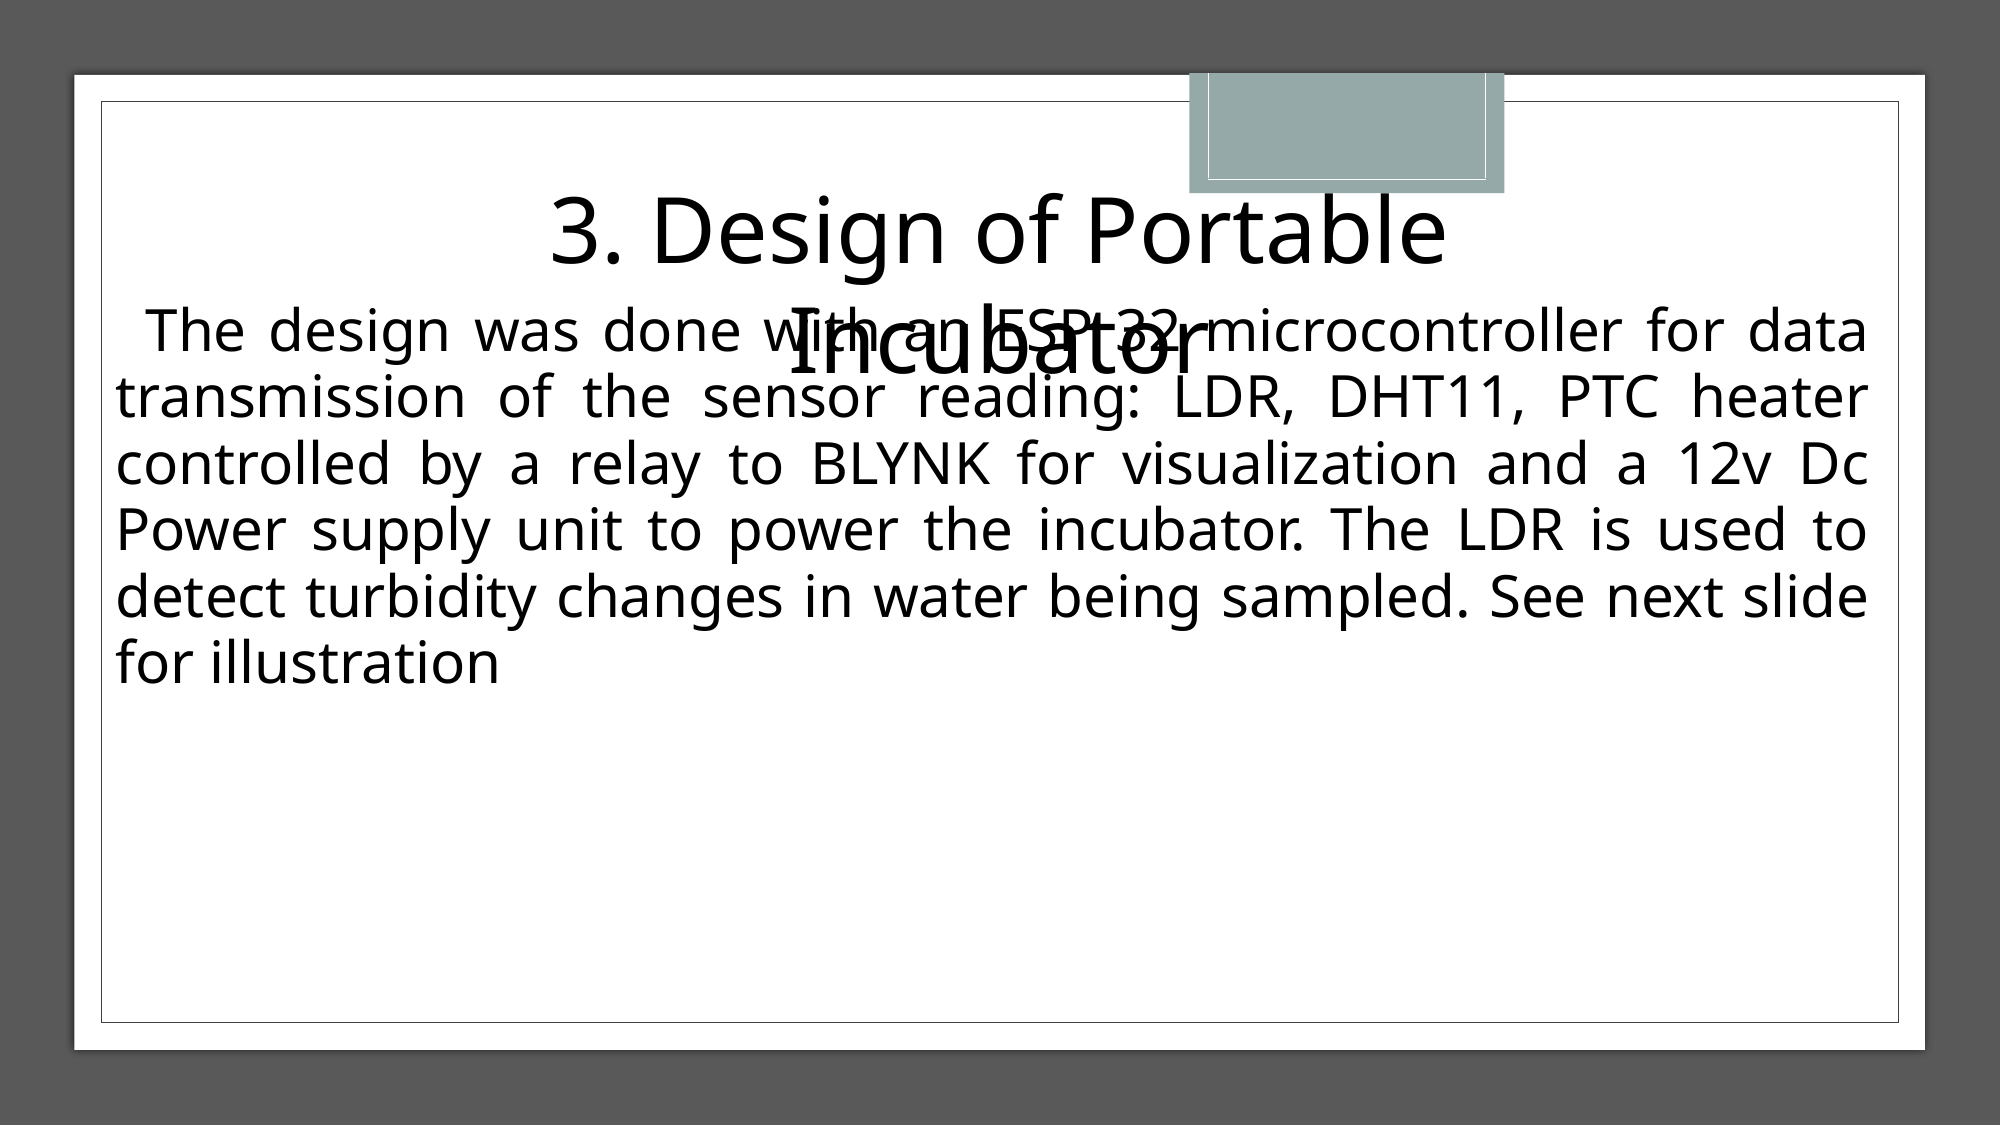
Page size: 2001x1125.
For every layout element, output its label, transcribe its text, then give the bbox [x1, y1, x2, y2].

text_box [101, 101, 1899, 1023]
text_box [74, 74, 1925, 1050]
text_box 3. Design of Portable Incubator [314, 164, 1685, 291]
text_box The design was done with an ESP 32 microcontroller for data transmission of the sensor reading: LDR, DHT11, PTC heater controlled by a relay to BLYNK for visualization and a 12v Dc Power supply unit to power the incubator. The LDR is used to detect turbidity changes in water being sampled. See next slide for illustration [101, 291, 1884, 705]
text_box [1188, 72, 1505, 164]
